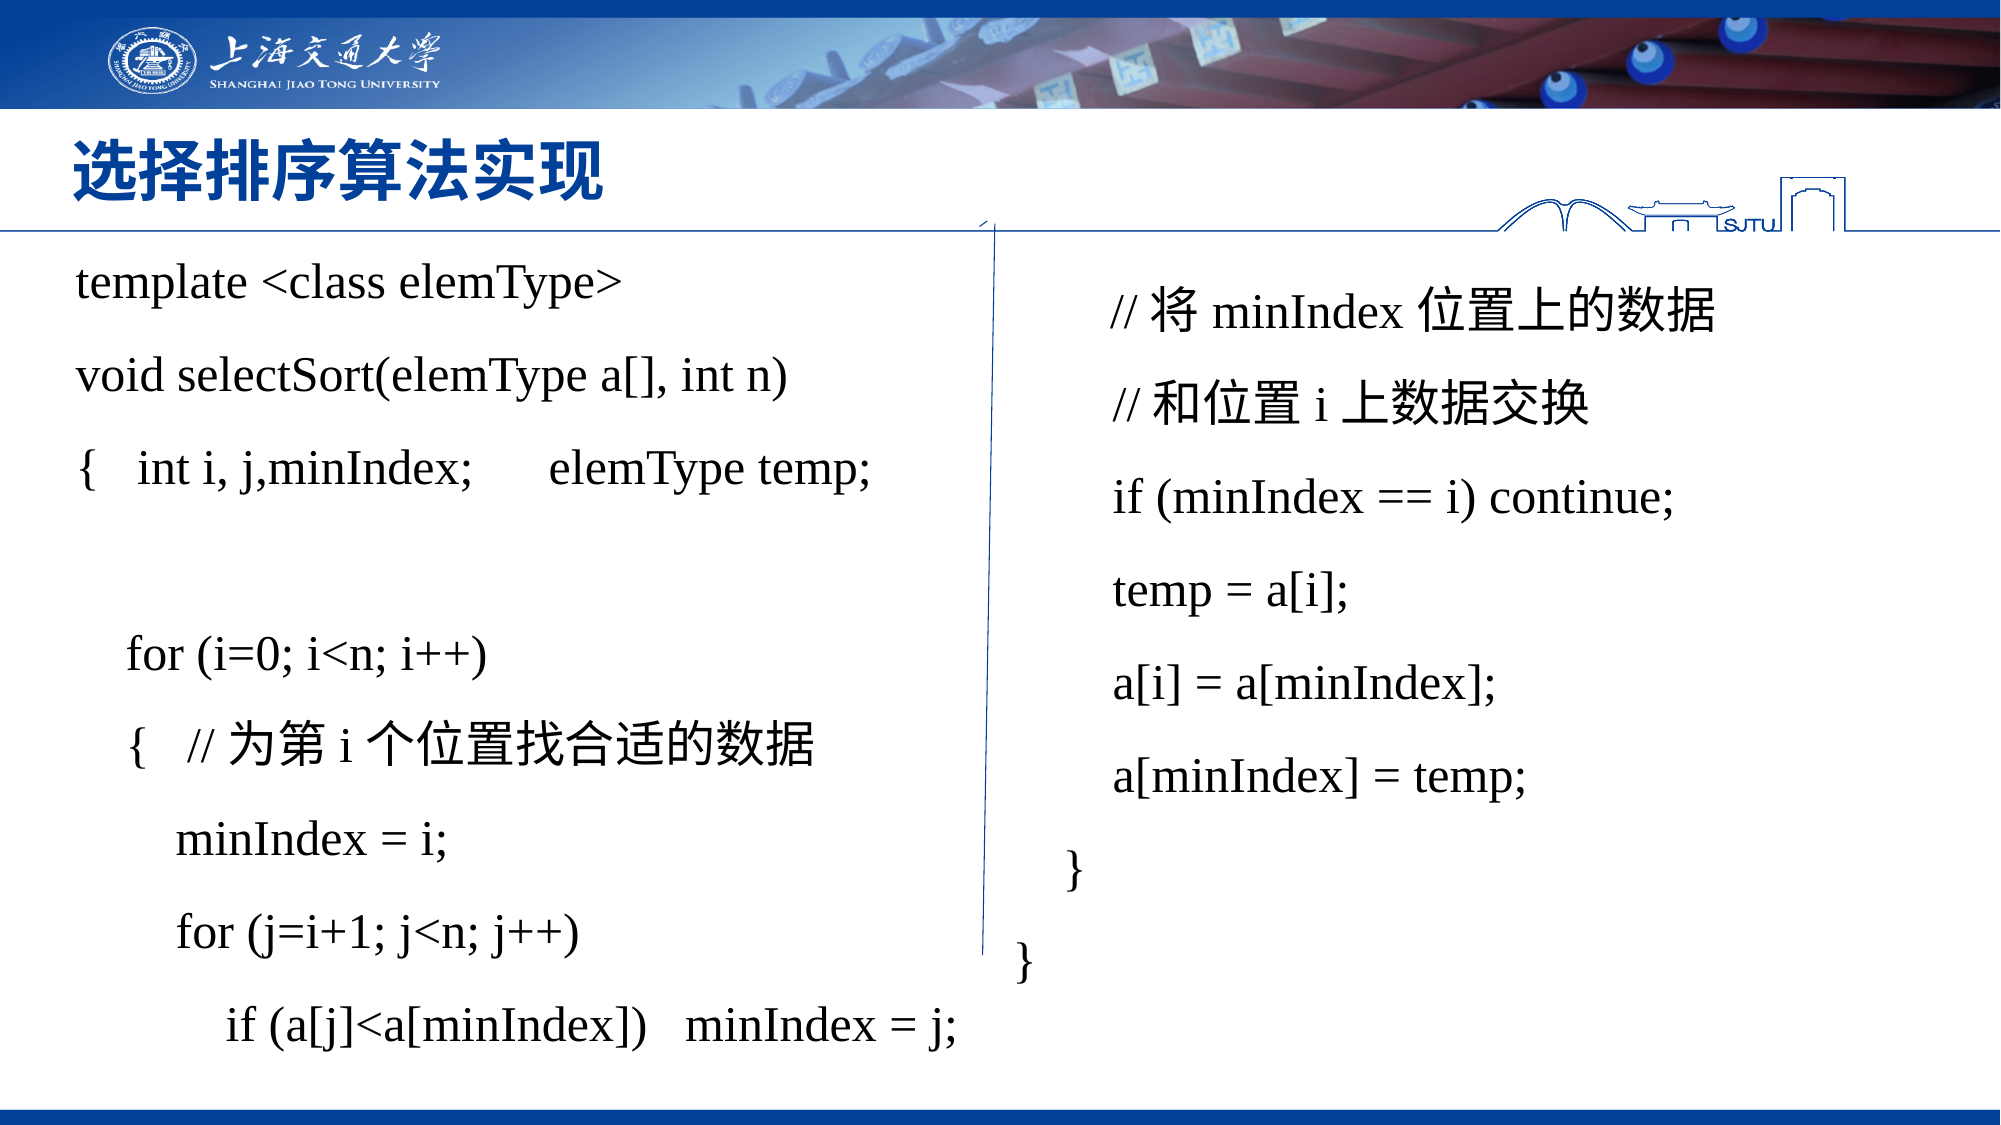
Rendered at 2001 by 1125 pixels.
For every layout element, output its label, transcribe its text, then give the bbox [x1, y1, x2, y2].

text_box //将minIndex位置上的数据 //和位置i上数据交换 if (minIndex == i) continue; temp = a[i]; a[i] = a[minIndex]; a[minIndex] = temp; } } [997, 258, 1976, 996]
title 选择排序算法实现 [56, 126, 968, 221]
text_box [979, 220, 988, 227]
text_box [982, 223, 995, 956]
list template <class elemType> void selectSort(elemType a[], int n) { int i, j,minIndex; elemType temp; for (i=0; i<n; i++) { //为第i个位置找合适的数据 minIndex = i; for (j=i+1; j<n; j++) if (a[j]<a[minIndex]) minIndex = j; [60, 229, 988, 1060]
picture [0, 0, 2001, 109]
